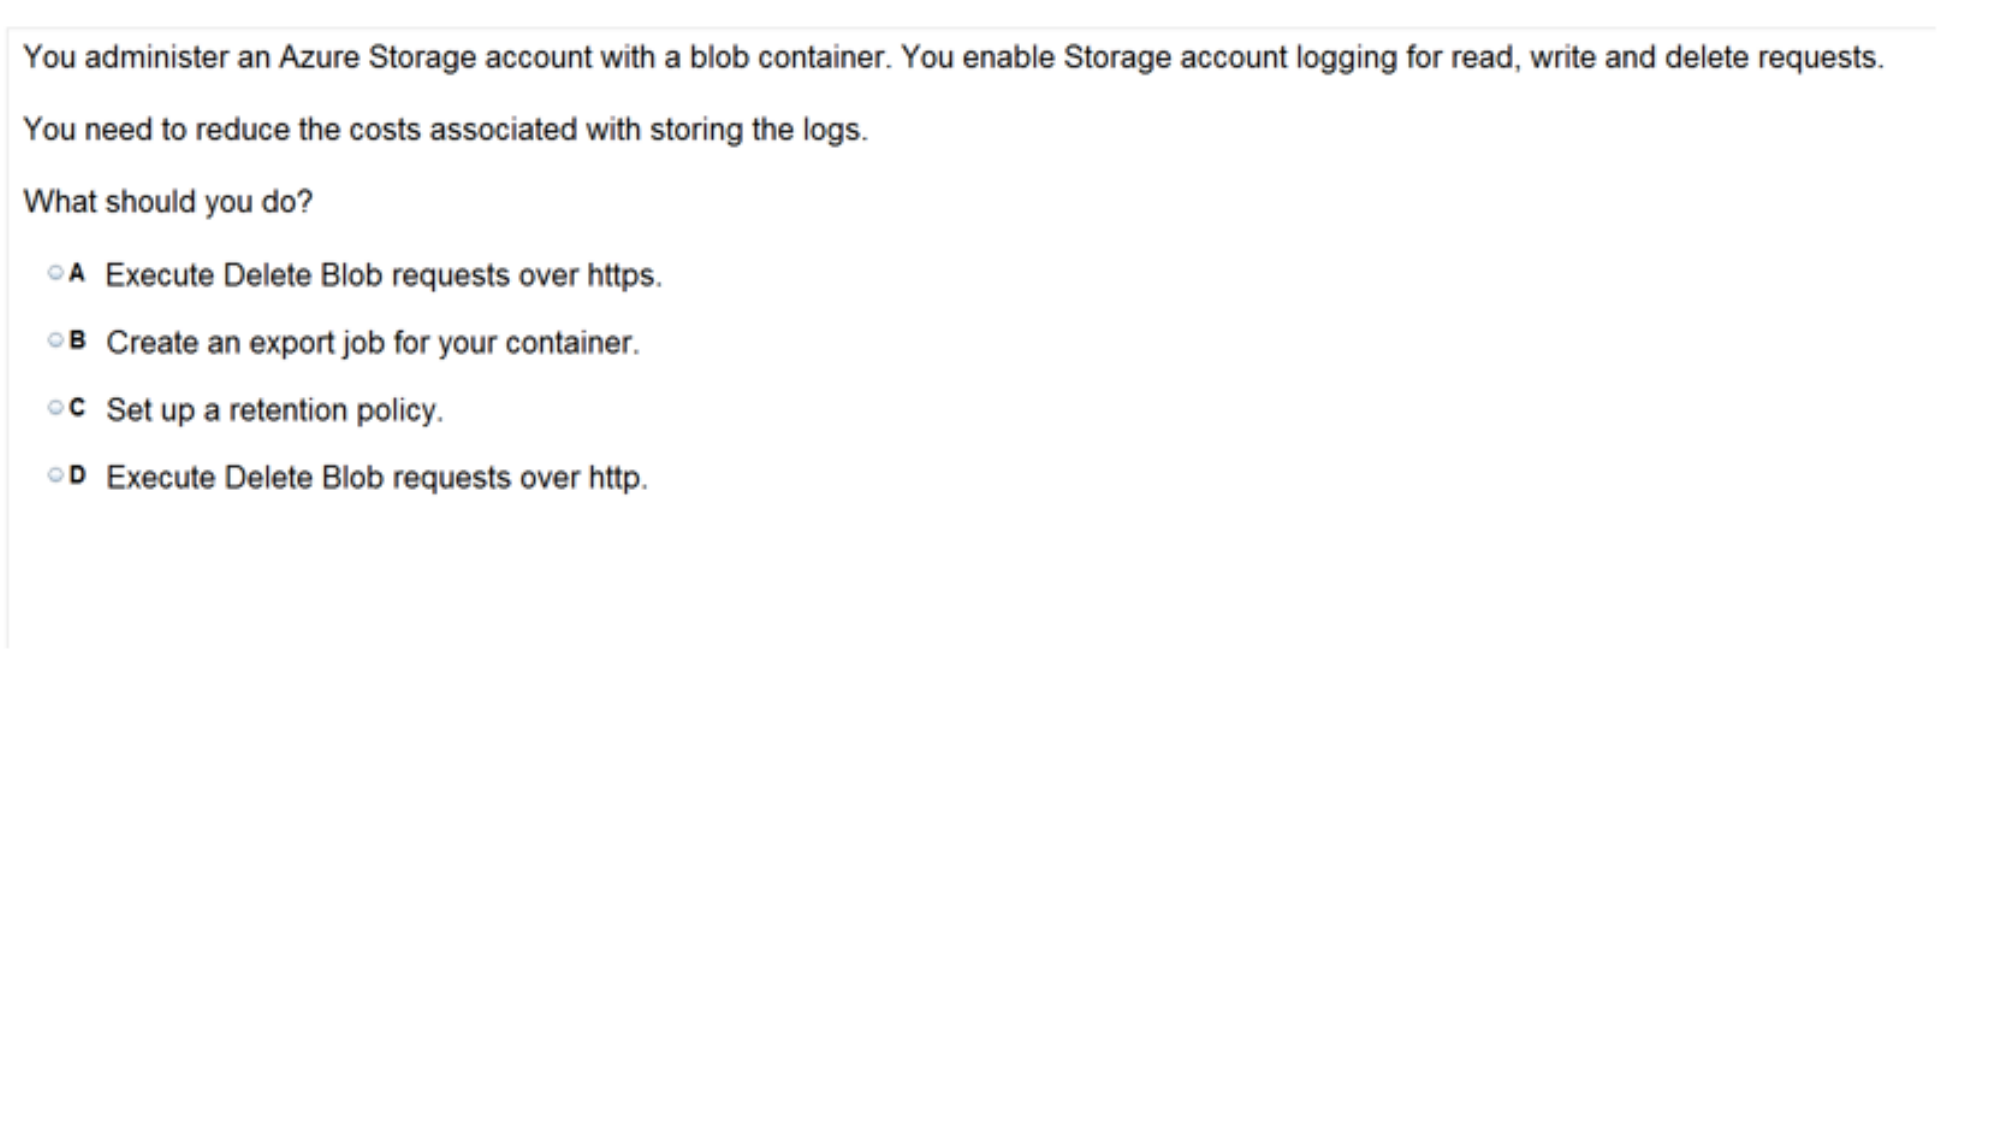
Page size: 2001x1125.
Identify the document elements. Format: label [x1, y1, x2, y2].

picture [0, 25, 1958, 661]
